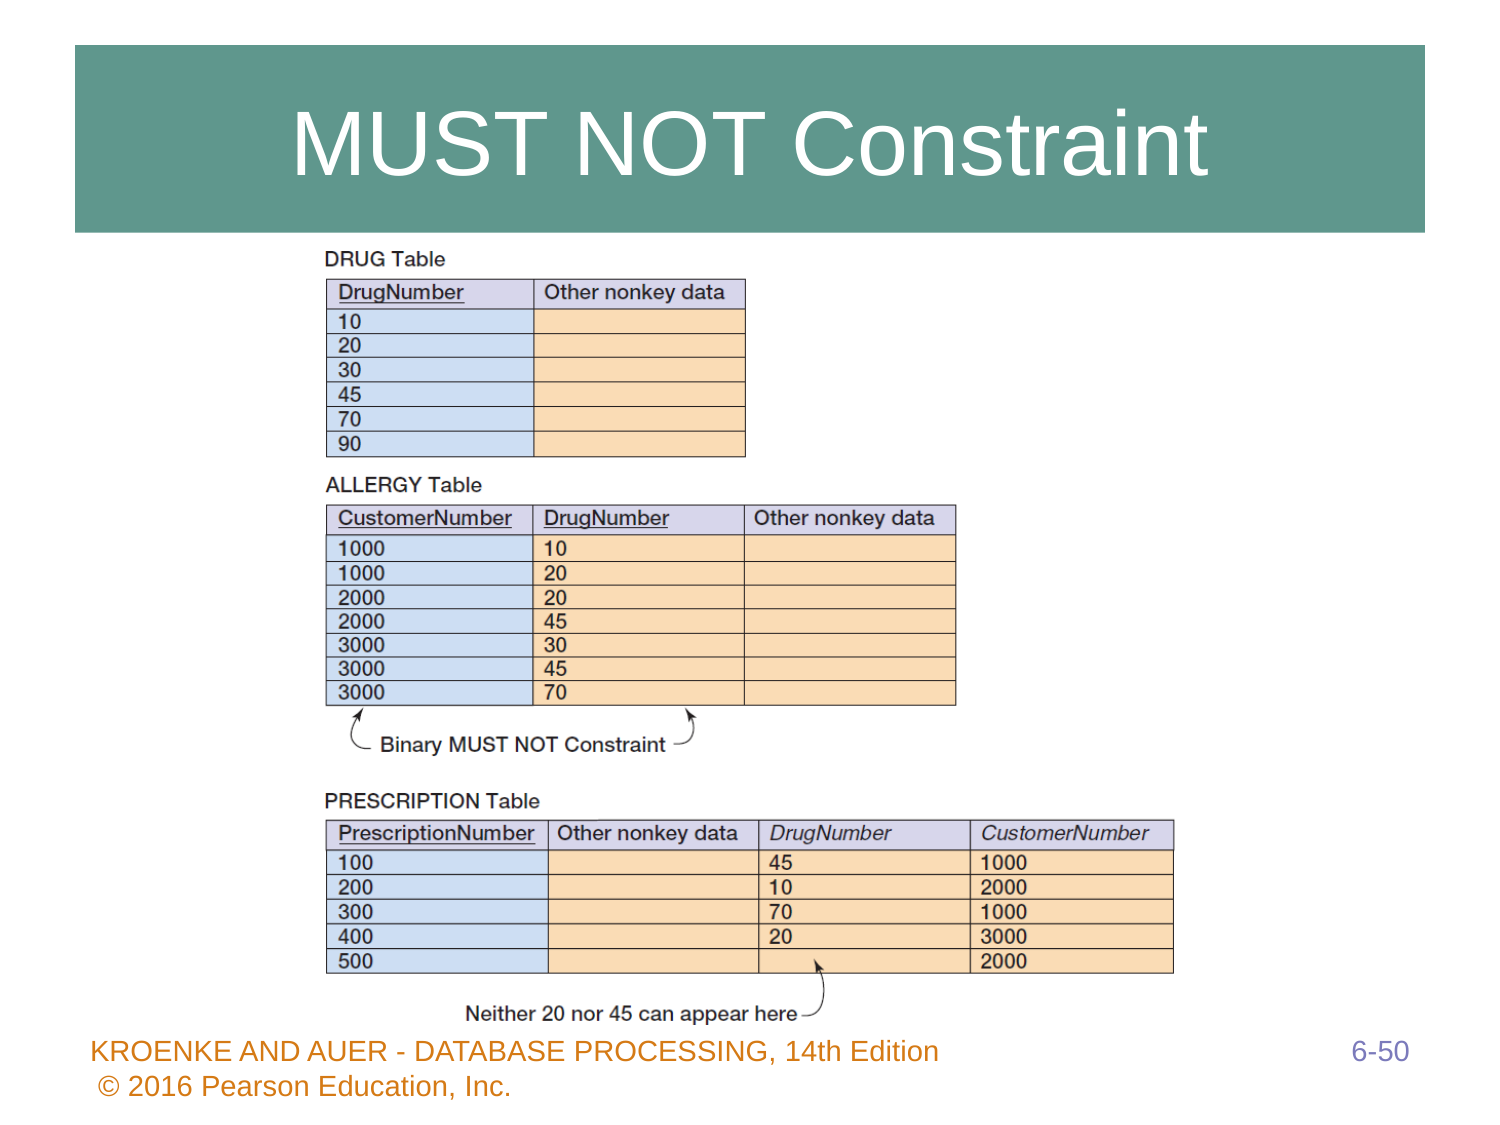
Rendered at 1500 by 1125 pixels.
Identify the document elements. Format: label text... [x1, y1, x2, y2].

title MUST NOT Constraint [74, 44, 1426, 233]
slide_number 6-50 [1074, 1024, 1426, 1103]
footer KROENKE AND AUER - DATABASE PROCESSING, 14th Edition © 2016 Pearson Education, Inc. [74, 1024, 963, 1104]
picture [324, 251, 1176, 1025]
